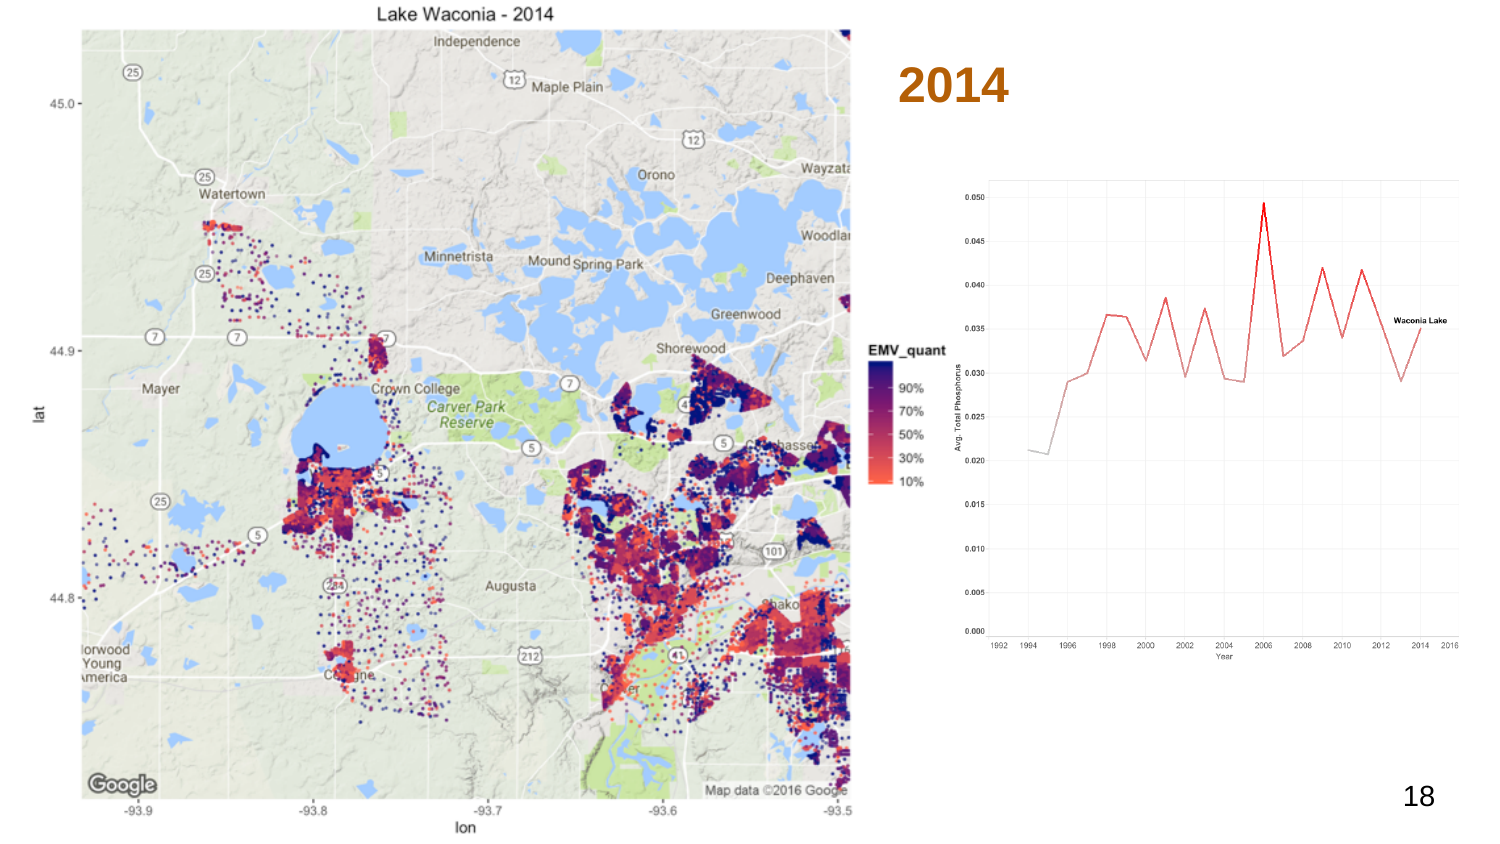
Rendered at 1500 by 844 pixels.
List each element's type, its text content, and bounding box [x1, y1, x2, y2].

slide_number ‹#› [1387, 762, 1478, 828]
text_box 2014 [987, 37, 1050, 115]
picture [0, 0, 1460, 844]
